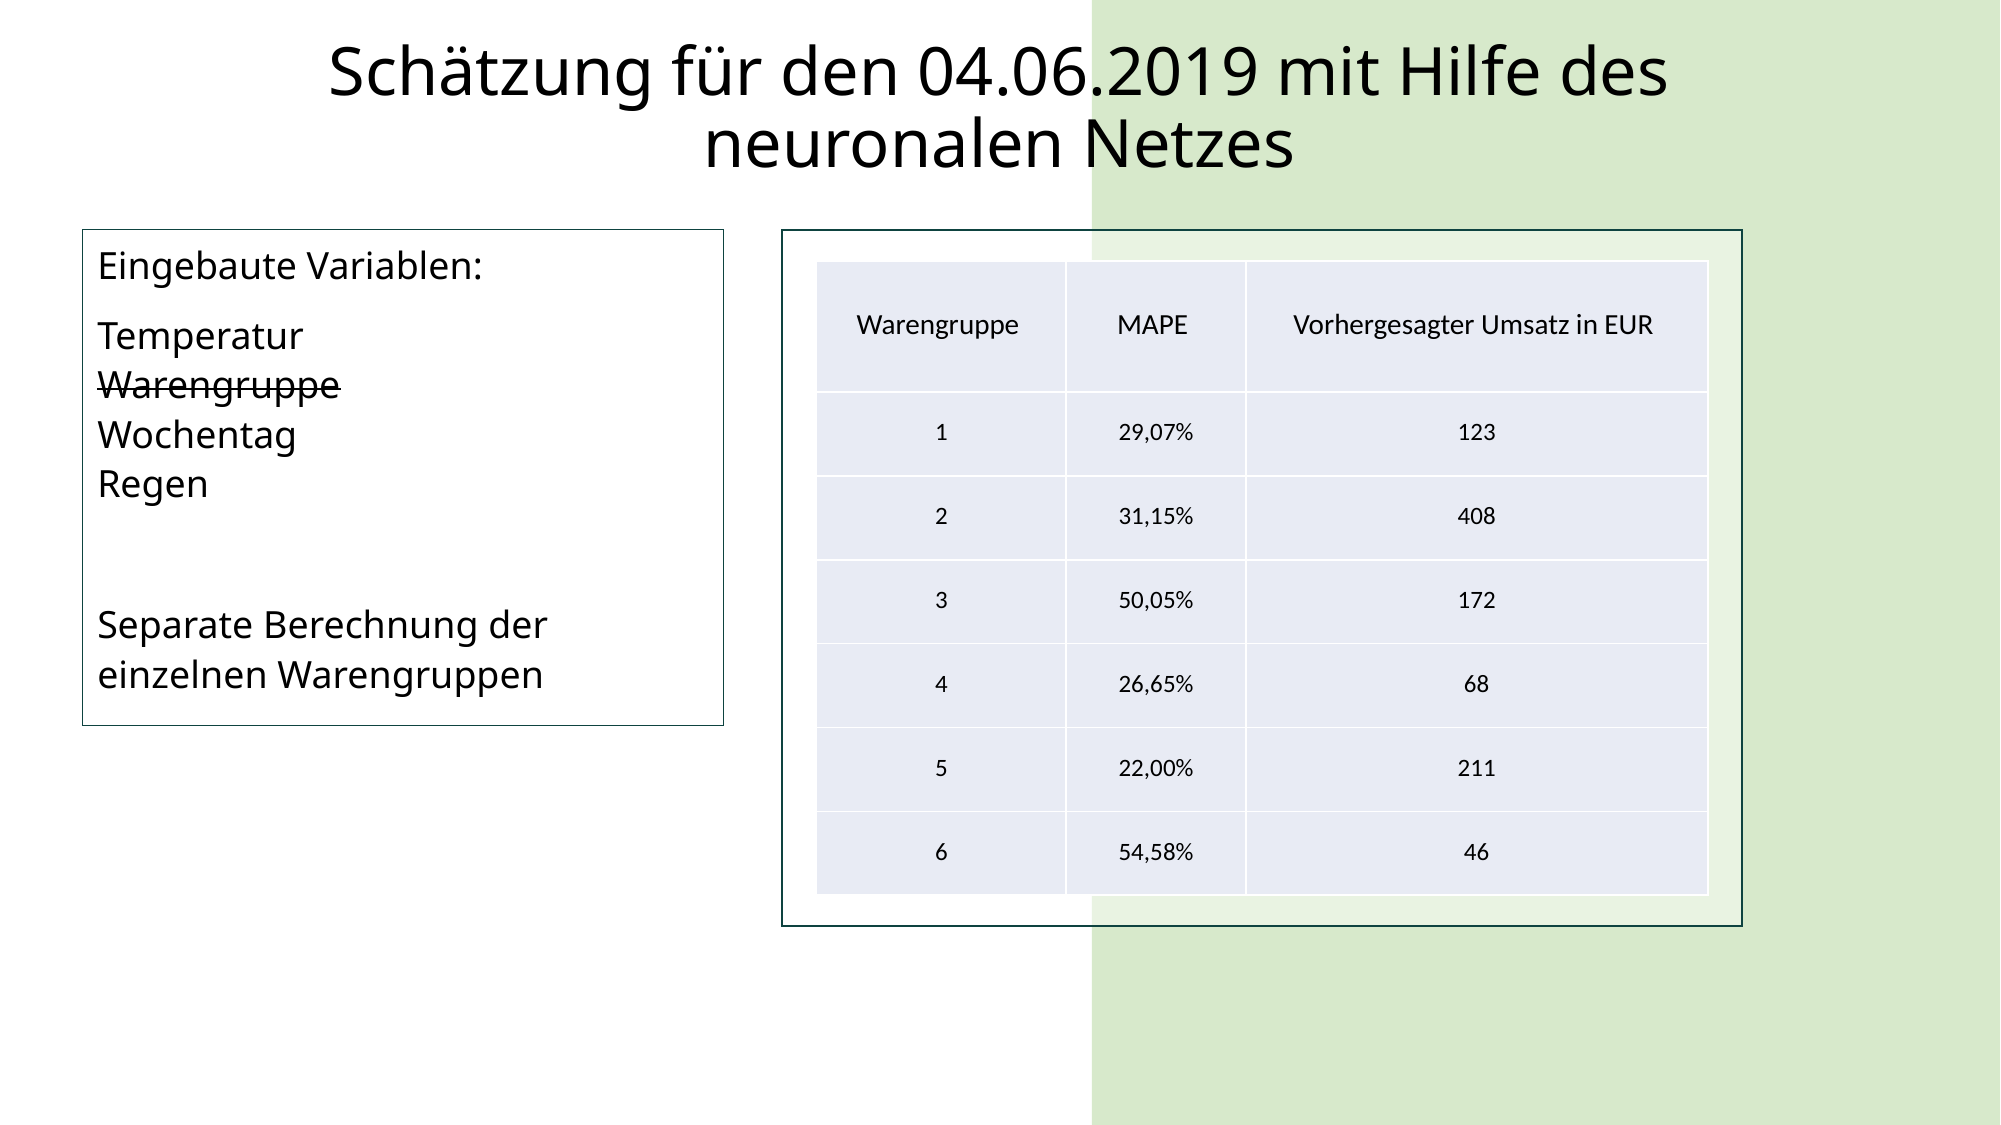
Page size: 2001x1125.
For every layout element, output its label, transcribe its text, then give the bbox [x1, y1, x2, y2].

table_cell 22,00% [1067, 728, 1245, 811]
table_header MAPE [1067, 262, 1245, 391]
table_cell 2 [817, 477, 1065, 559]
table_cell 408 [1247, 477, 1707, 559]
table_cell 31,15% [1067, 477, 1245, 559]
table_cell 211 [1247, 728, 1707, 811]
table_cell 26,65% [1067, 644, 1245, 727]
text_box [781, 229, 1743, 927]
table_cell 54,58% [1067, 812, 1245, 894]
table_cell 123 [1247, 393, 1707, 475]
table_header Vorhergesagter Umsatz in EUR [1247, 262, 1707, 391]
title Schätzung für den 04.06.2019 mit Hilfe des neuronalen Netzes [137, 23, 1863, 198]
table_cell 6 [817, 812, 1065, 894]
table_cell 50,05% [1067, 561, 1245, 643]
table_cell 46 [1247, 812, 1707, 894]
text_box Eingebaute Variablen: Temperatur Warengruppe Wochentag Regen Separate Berechnung der einzelnen Warengruppen [82, 229, 724, 726]
table_cell 5 [817, 728, 1065, 811]
table_cell 29,07% [1067, 393, 1245, 475]
table_cell 172 [1247, 561, 1707, 643]
table_cell 1 [817, 393, 1065, 475]
table_cell 3 [817, 561, 1065, 643]
text_box [1091, 0, 2000, 1125]
table_cell 68 [1247, 644, 1707, 727]
table_cell 4 [817, 644, 1065, 727]
table_header Warengruppe [817, 262, 1065, 391]
